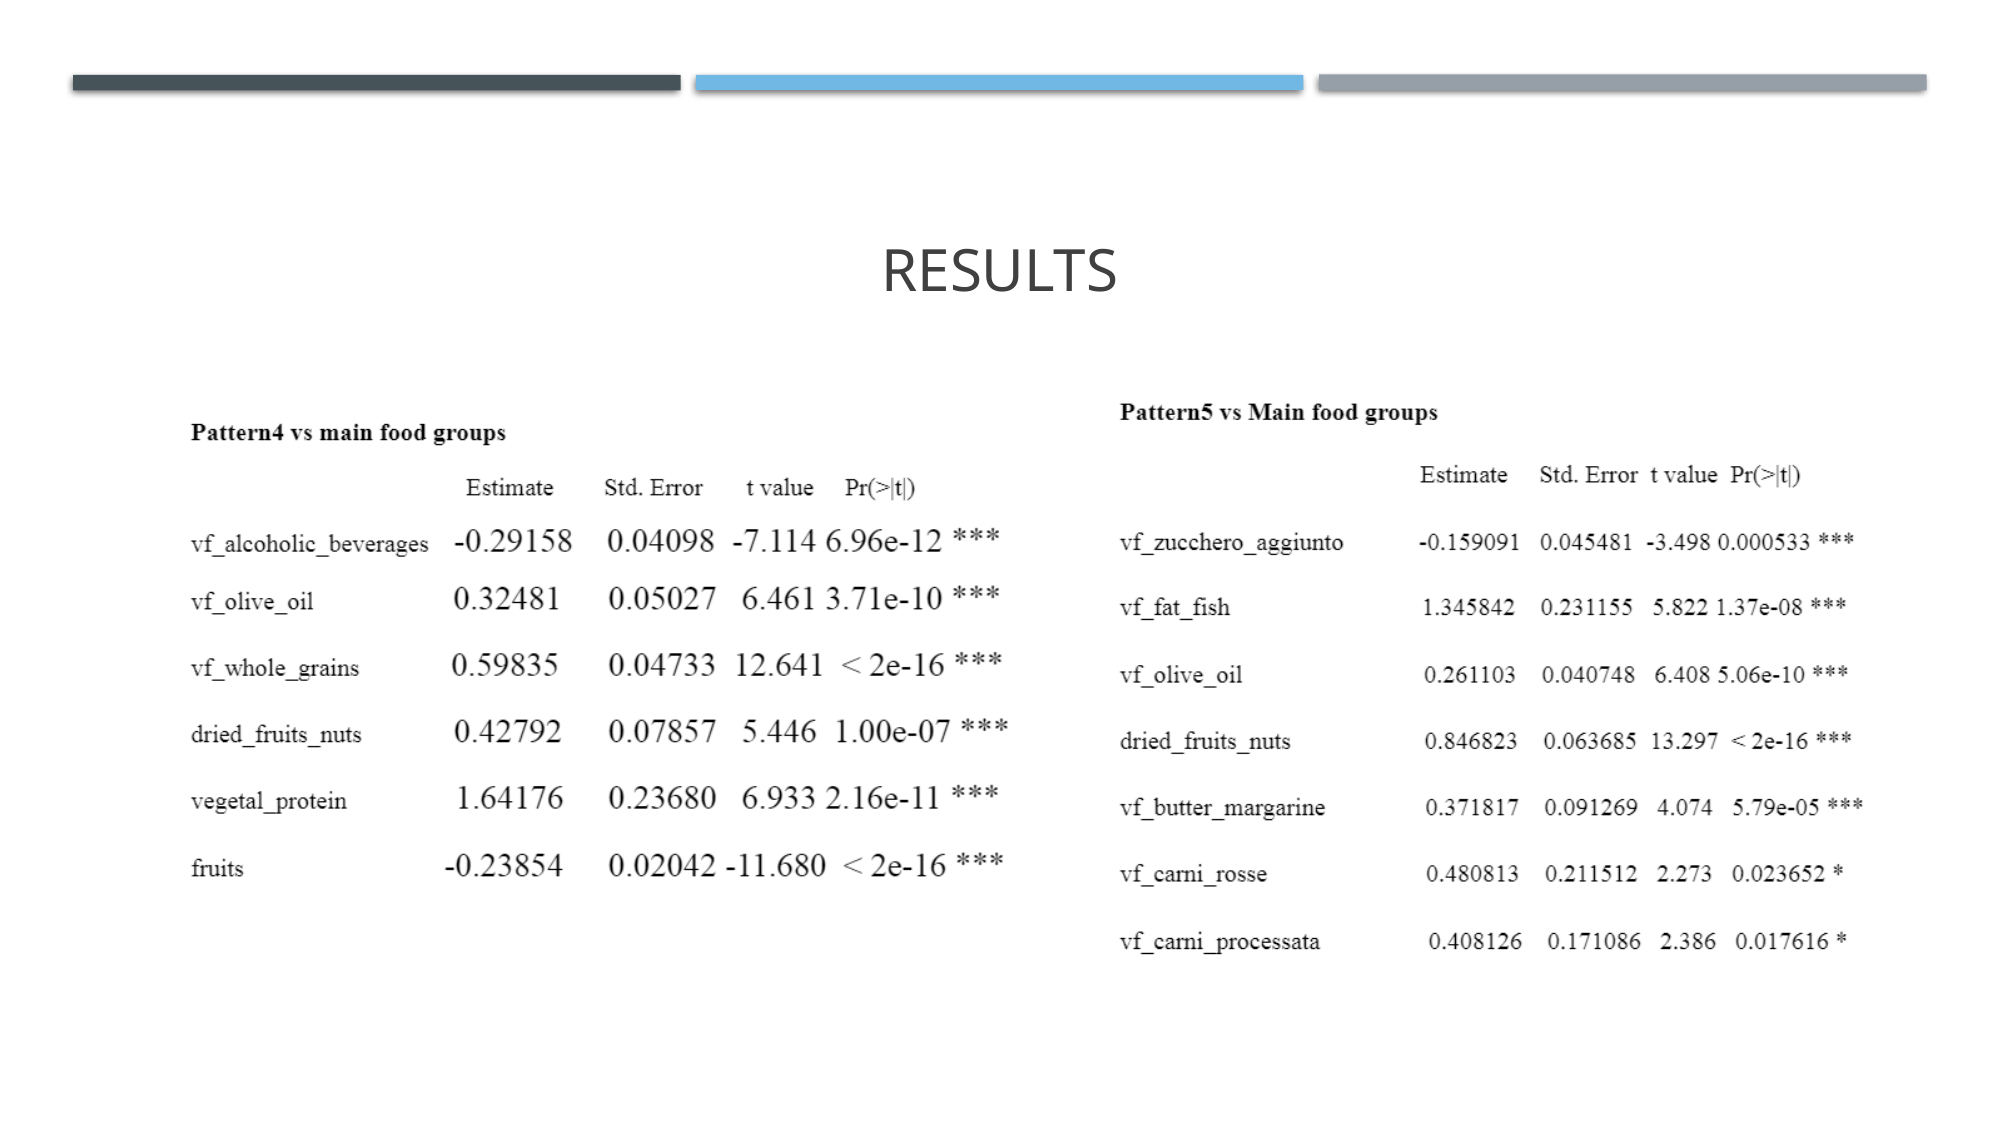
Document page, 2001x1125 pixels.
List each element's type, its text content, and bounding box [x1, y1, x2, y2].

picture [1117, 399, 1869, 964]
picture [188, 419, 1015, 894]
title RESULTS [95, 115, 1905, 311]
